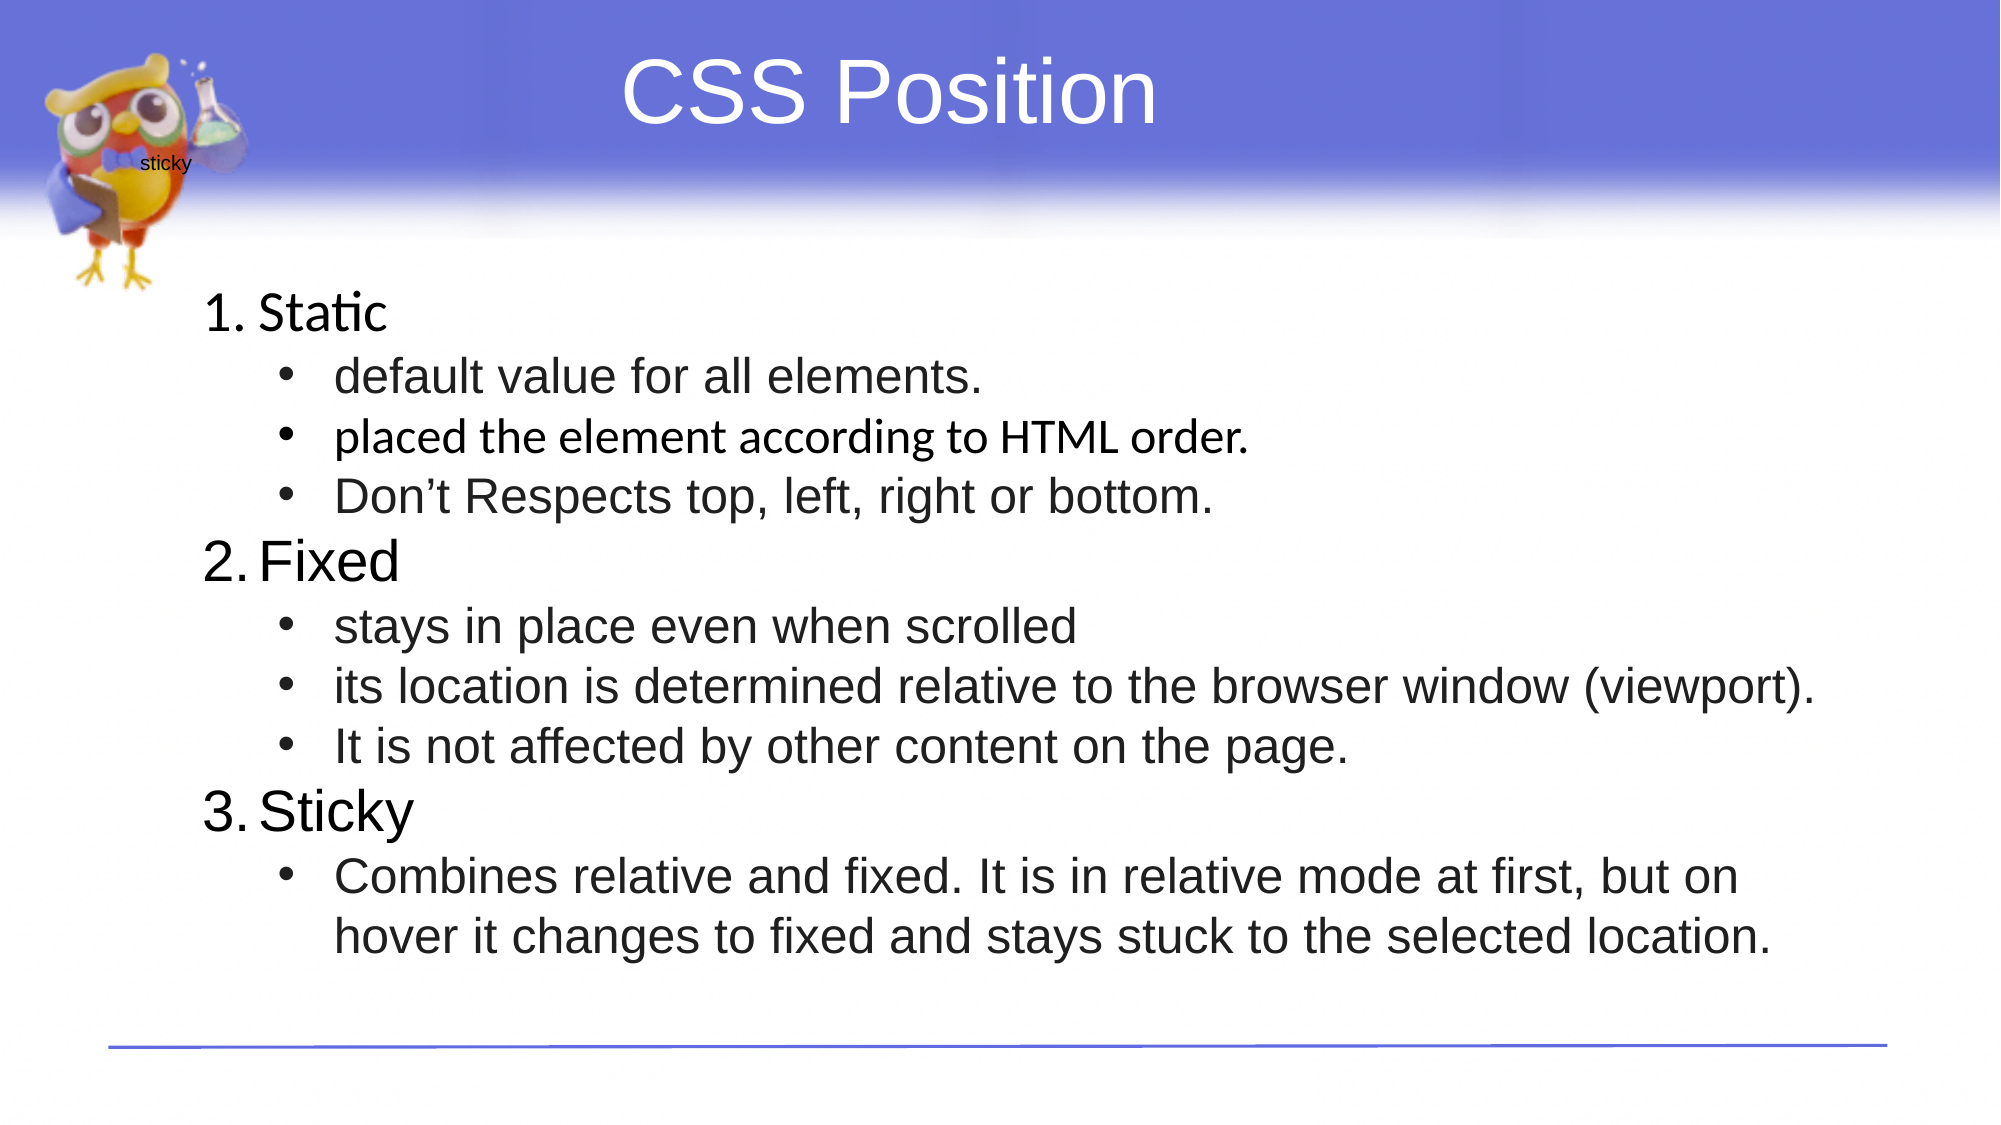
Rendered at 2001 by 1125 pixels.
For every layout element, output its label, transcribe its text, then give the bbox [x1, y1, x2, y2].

text_box Static default value for all elements. placed the element according to HTML order. Don’t Respects top, left, right or bottom. Fixed stays in place even when scrolled its location is determined relative to the browser window (viewport). It is not affected by other content on the page. Sticky Combines relative and fixed. It is in relative mode at first, but on hover it changes to fixed and stays stuck to the selected location. [187, 265, 1856, 1125]
picture [0, 0, 2000, 1125]
text_box sticky [125, 142, 2000, 183]
title CSS Position [604, 29, 2000, 155]
